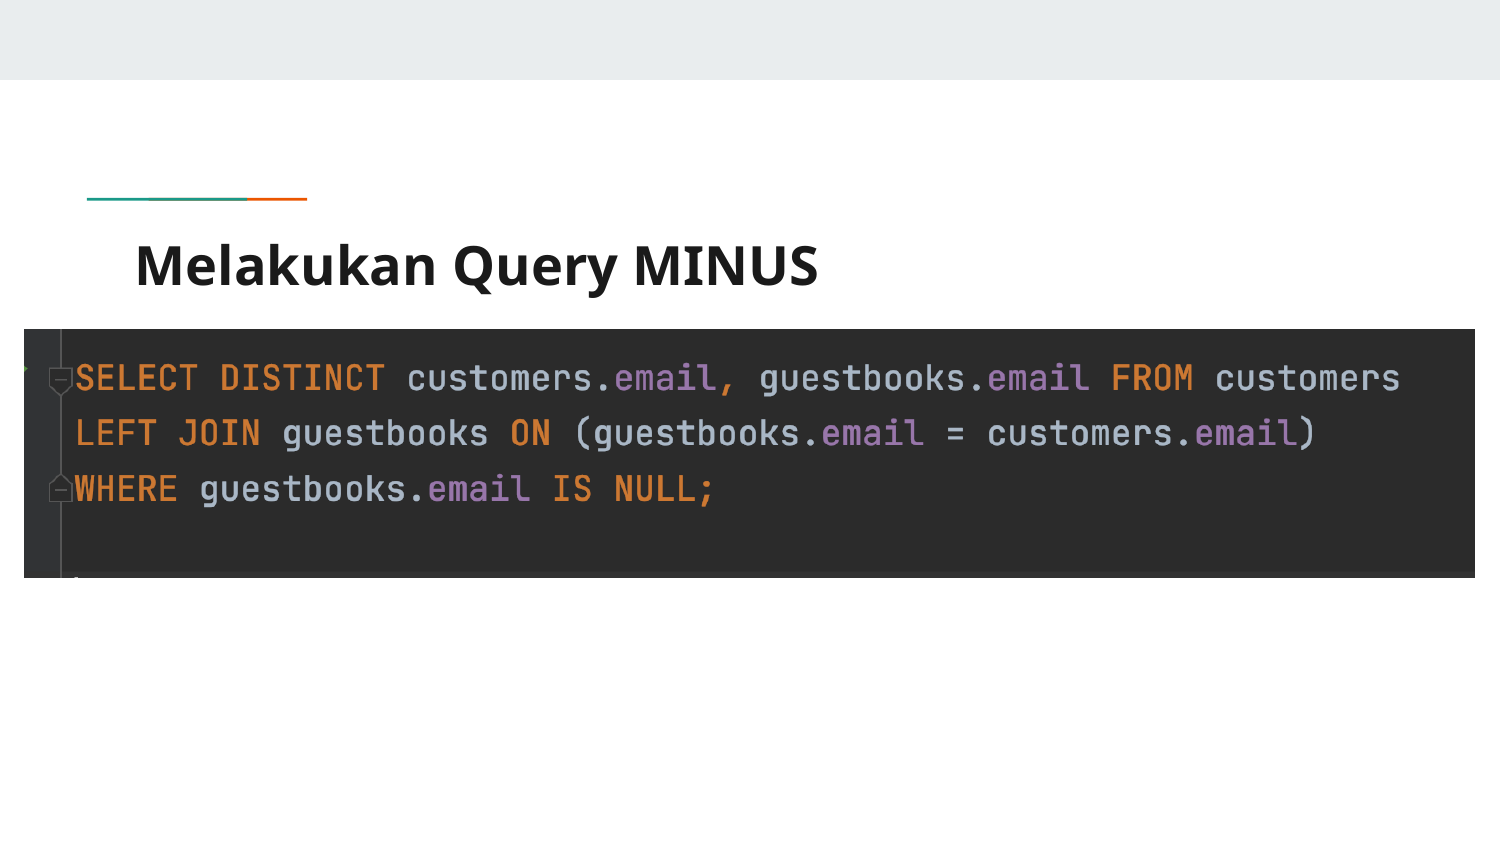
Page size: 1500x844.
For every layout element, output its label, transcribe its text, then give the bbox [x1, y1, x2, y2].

picture [24, 328, 1476, 578]
title Melakukan Query MINUS [119, 216, 1381, 305]
